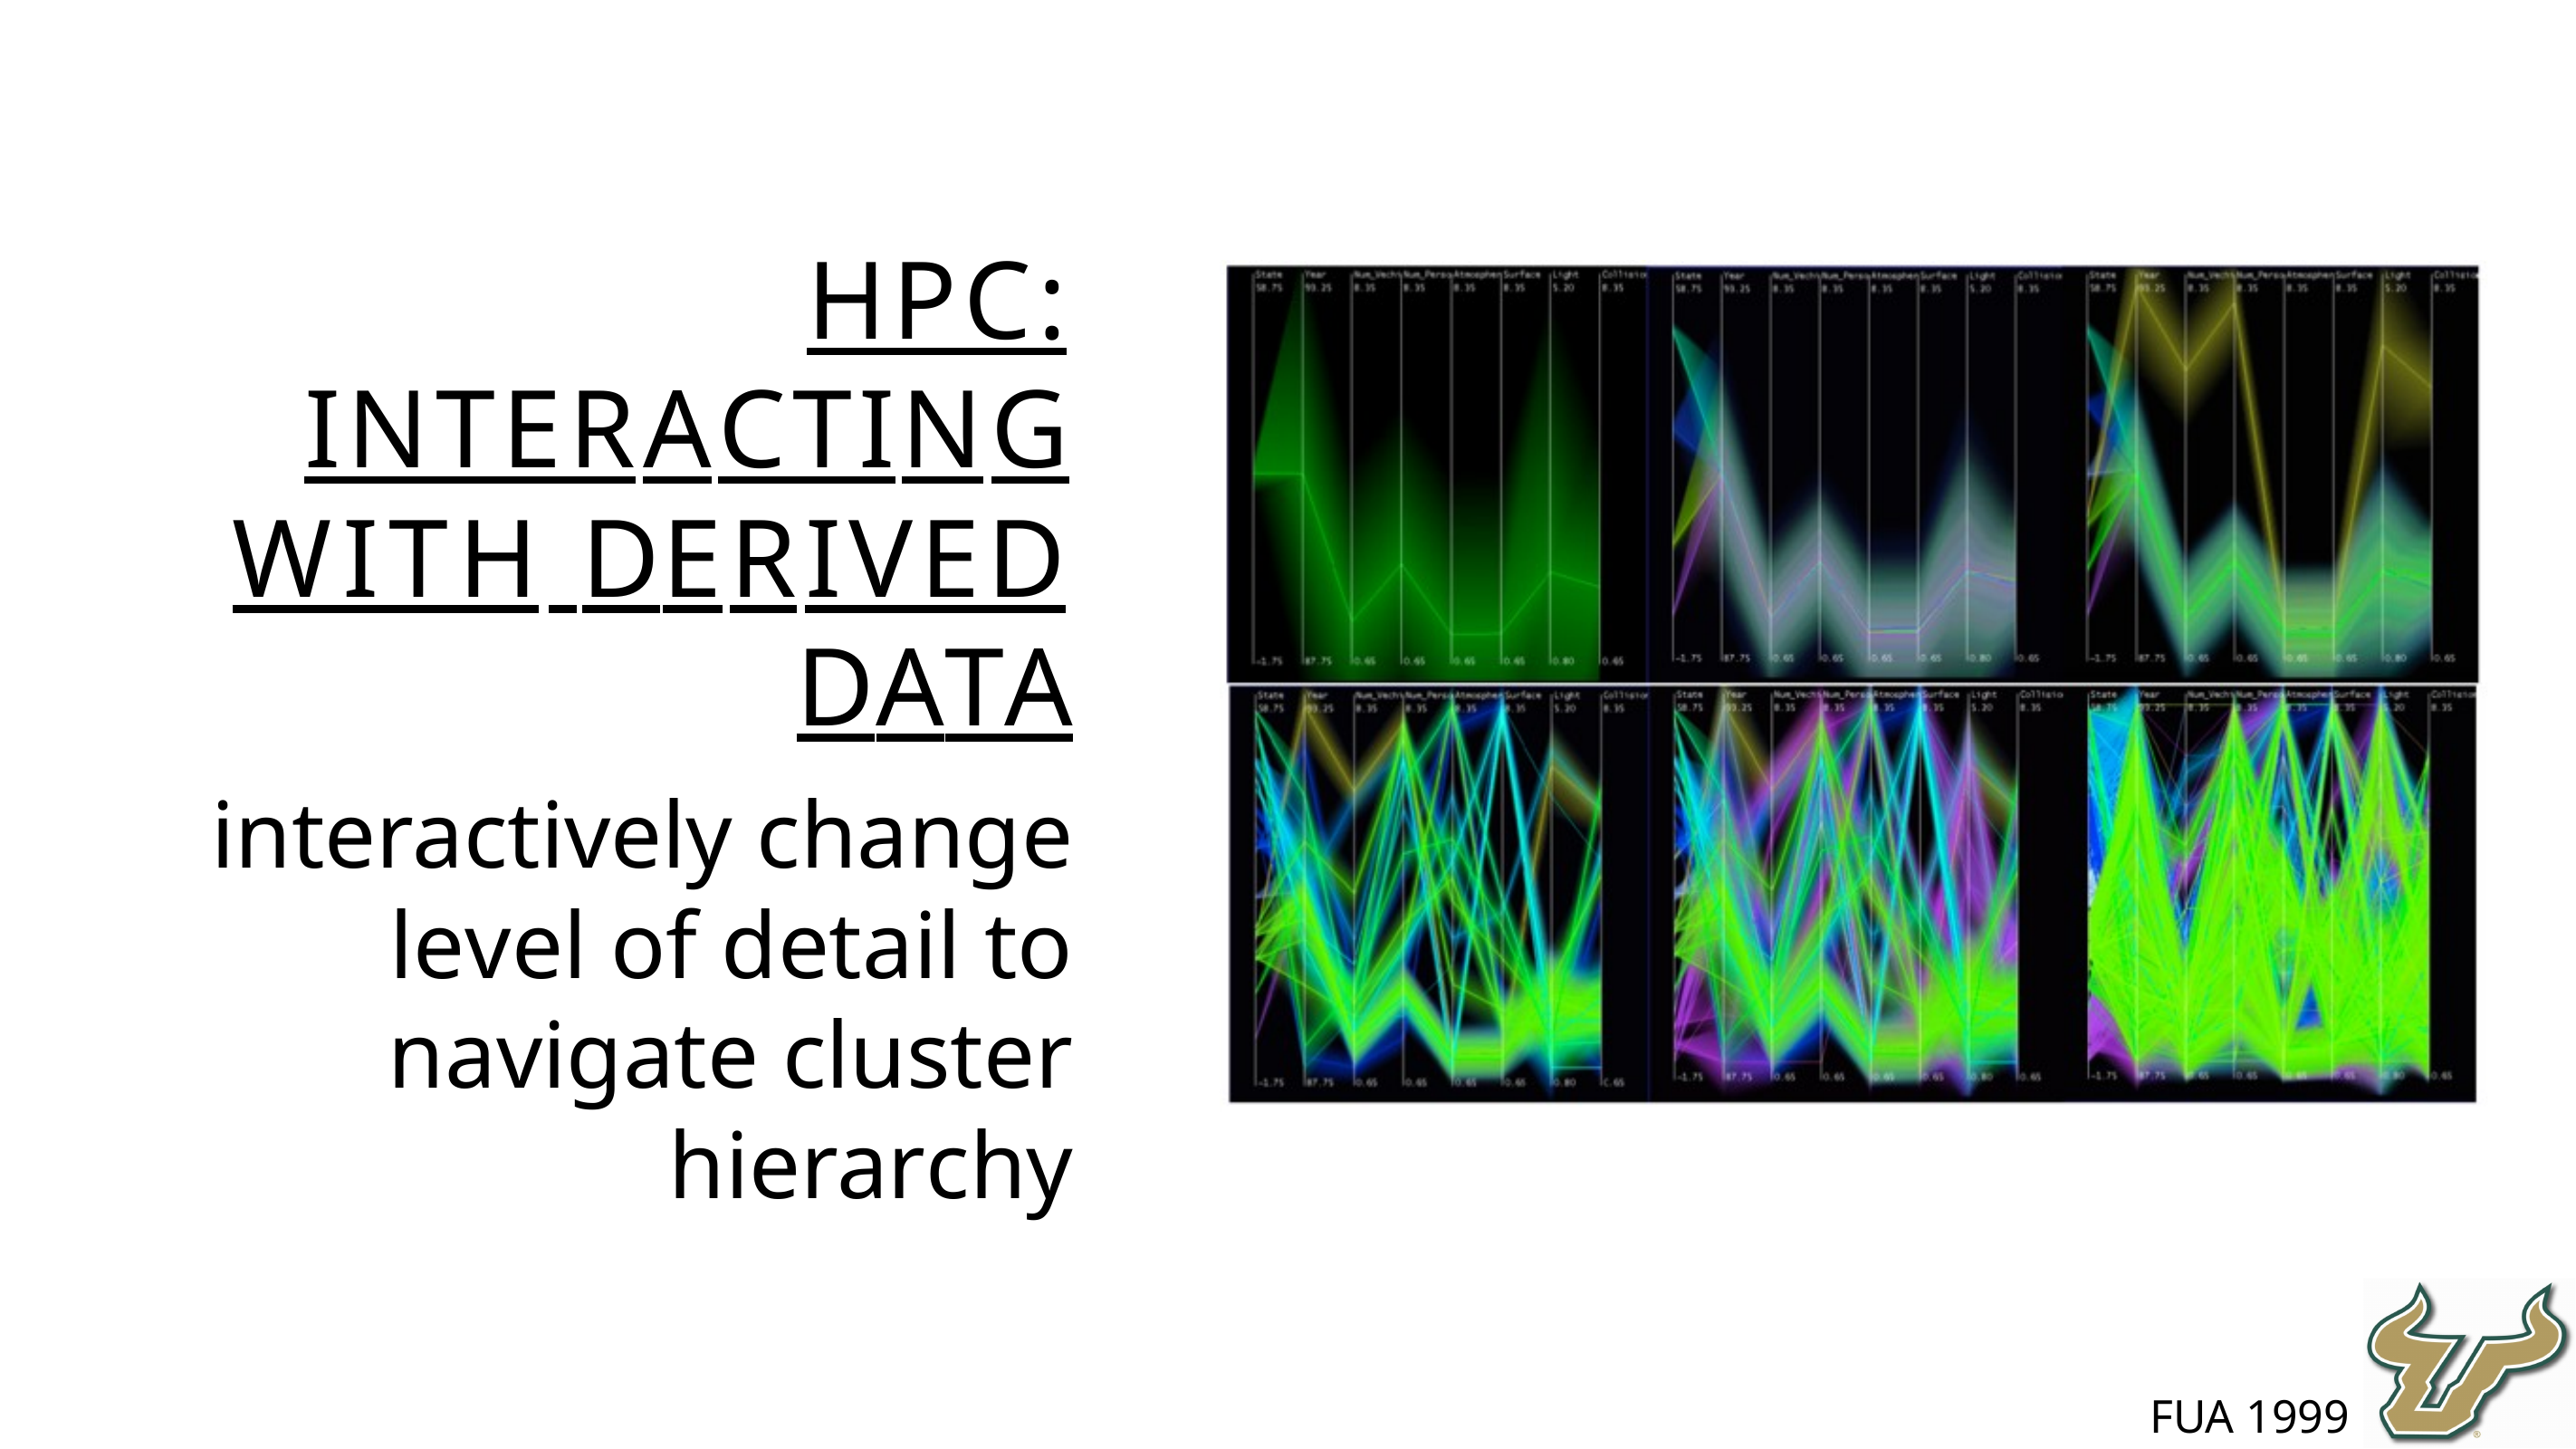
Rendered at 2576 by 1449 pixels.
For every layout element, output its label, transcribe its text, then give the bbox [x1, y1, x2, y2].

list HPC: INTERACTING WITH DERIVED DATA interactively change level of detail to navigate cluster hierarchy [0, 175, 1087, 1274]
list Fua 1999 [1004, 1380, 2363, 1449]
picture [2363, 1278, 2576, 1448]
text_box [1220, 260, 2488, 1112]
